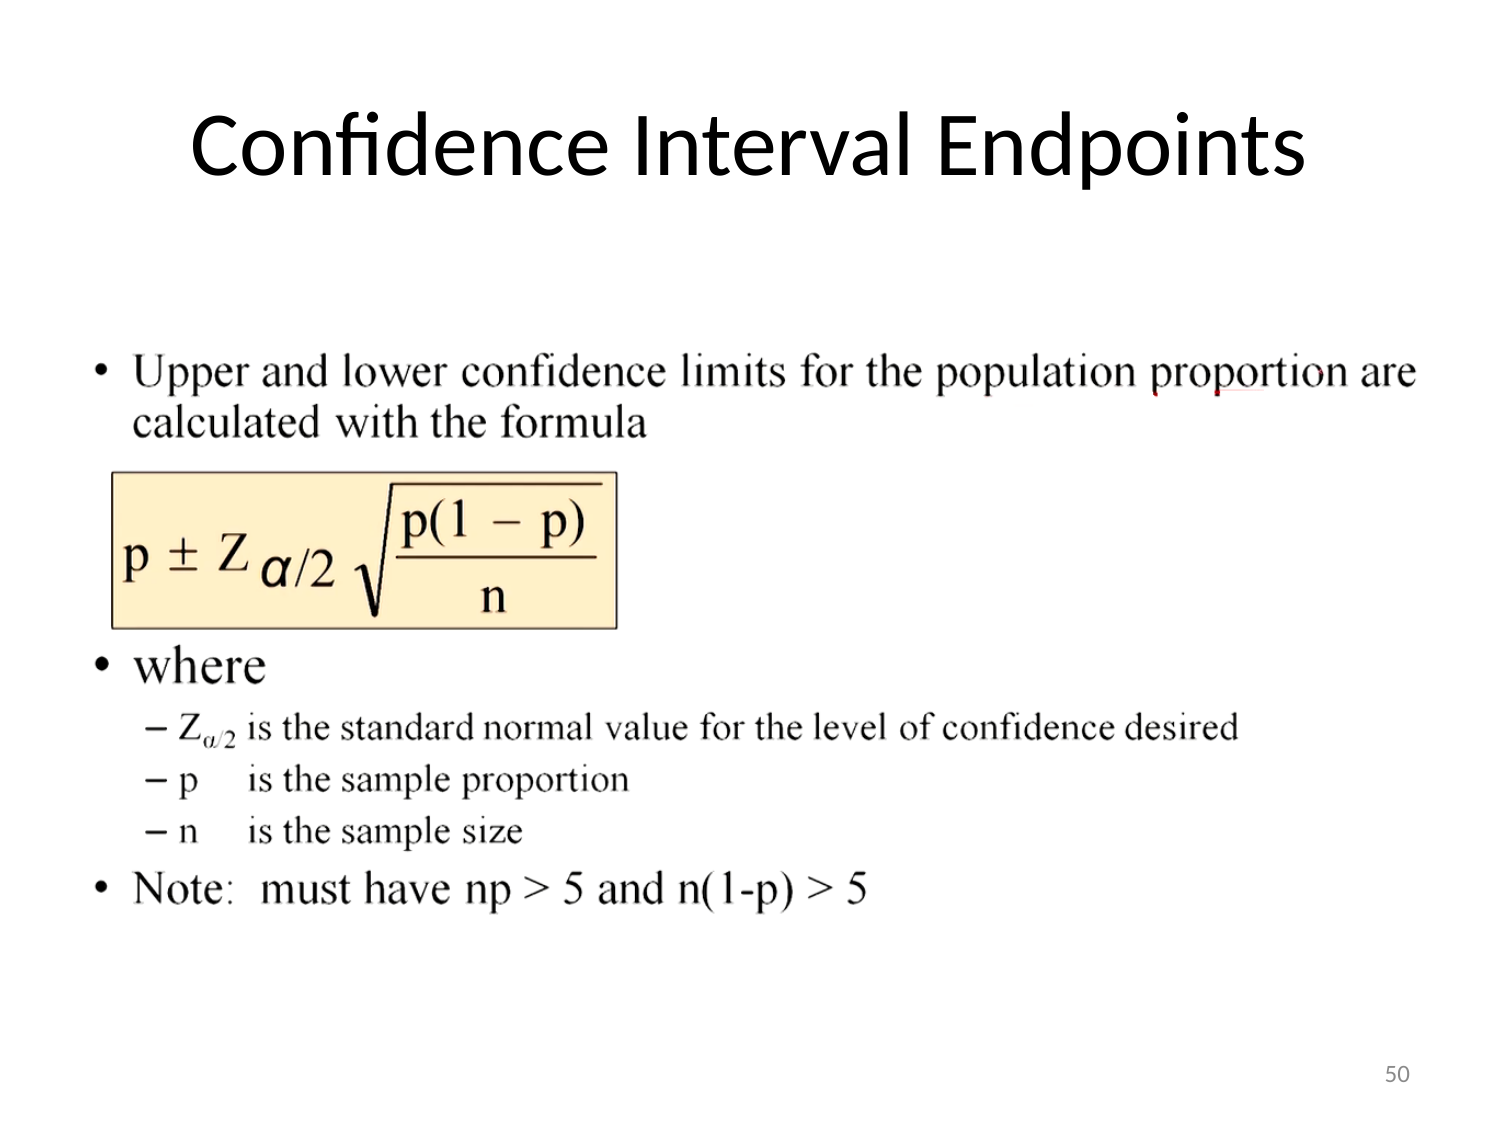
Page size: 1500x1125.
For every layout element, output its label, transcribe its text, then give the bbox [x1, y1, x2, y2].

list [74, 349, 1426, 919]
title Confidence Interval Endpoints [75, 45, 1425, 233]
slide_number 50 [1074, 1042, 1425, 1103]
